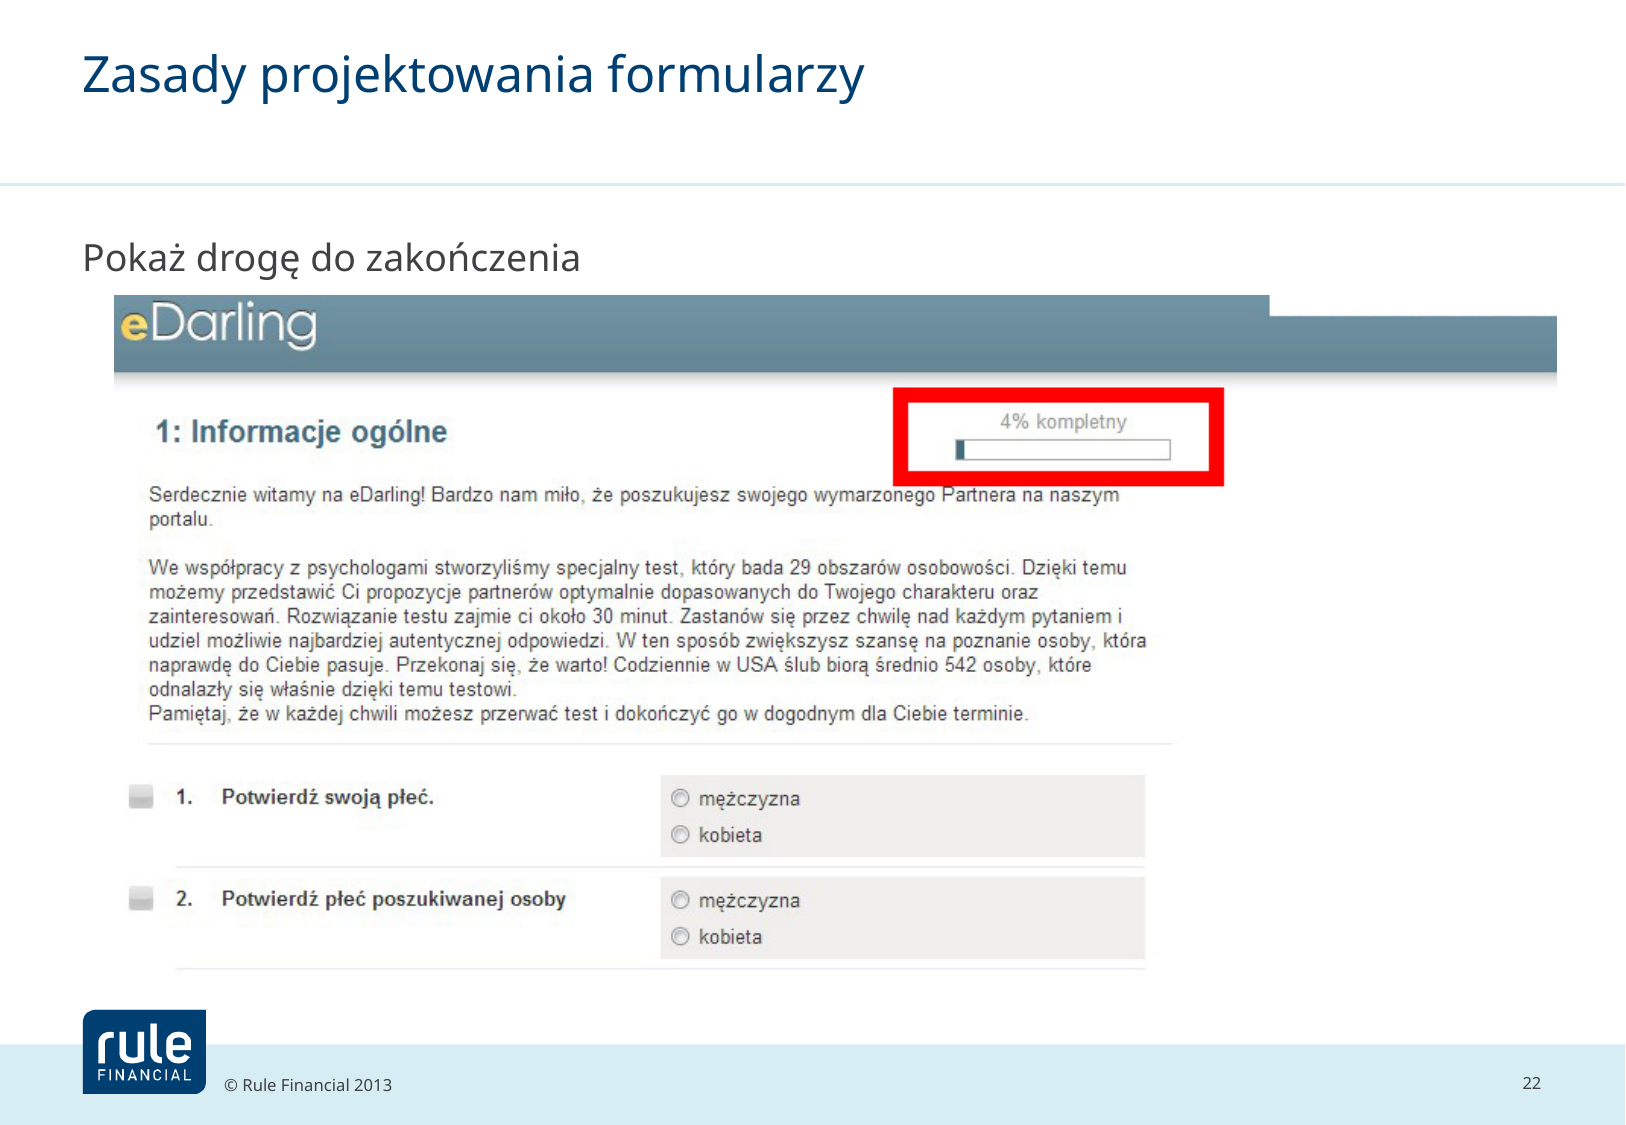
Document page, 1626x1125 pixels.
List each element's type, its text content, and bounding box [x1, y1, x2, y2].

title Zasady projektowania formularzy [82, 42, 1545, 177]
picture [114, 295, 1557, 977]
picture [82, 1009, 236, 1094]
list Pokaż drogę do zakończenia [82, 208, 1545, 976]
